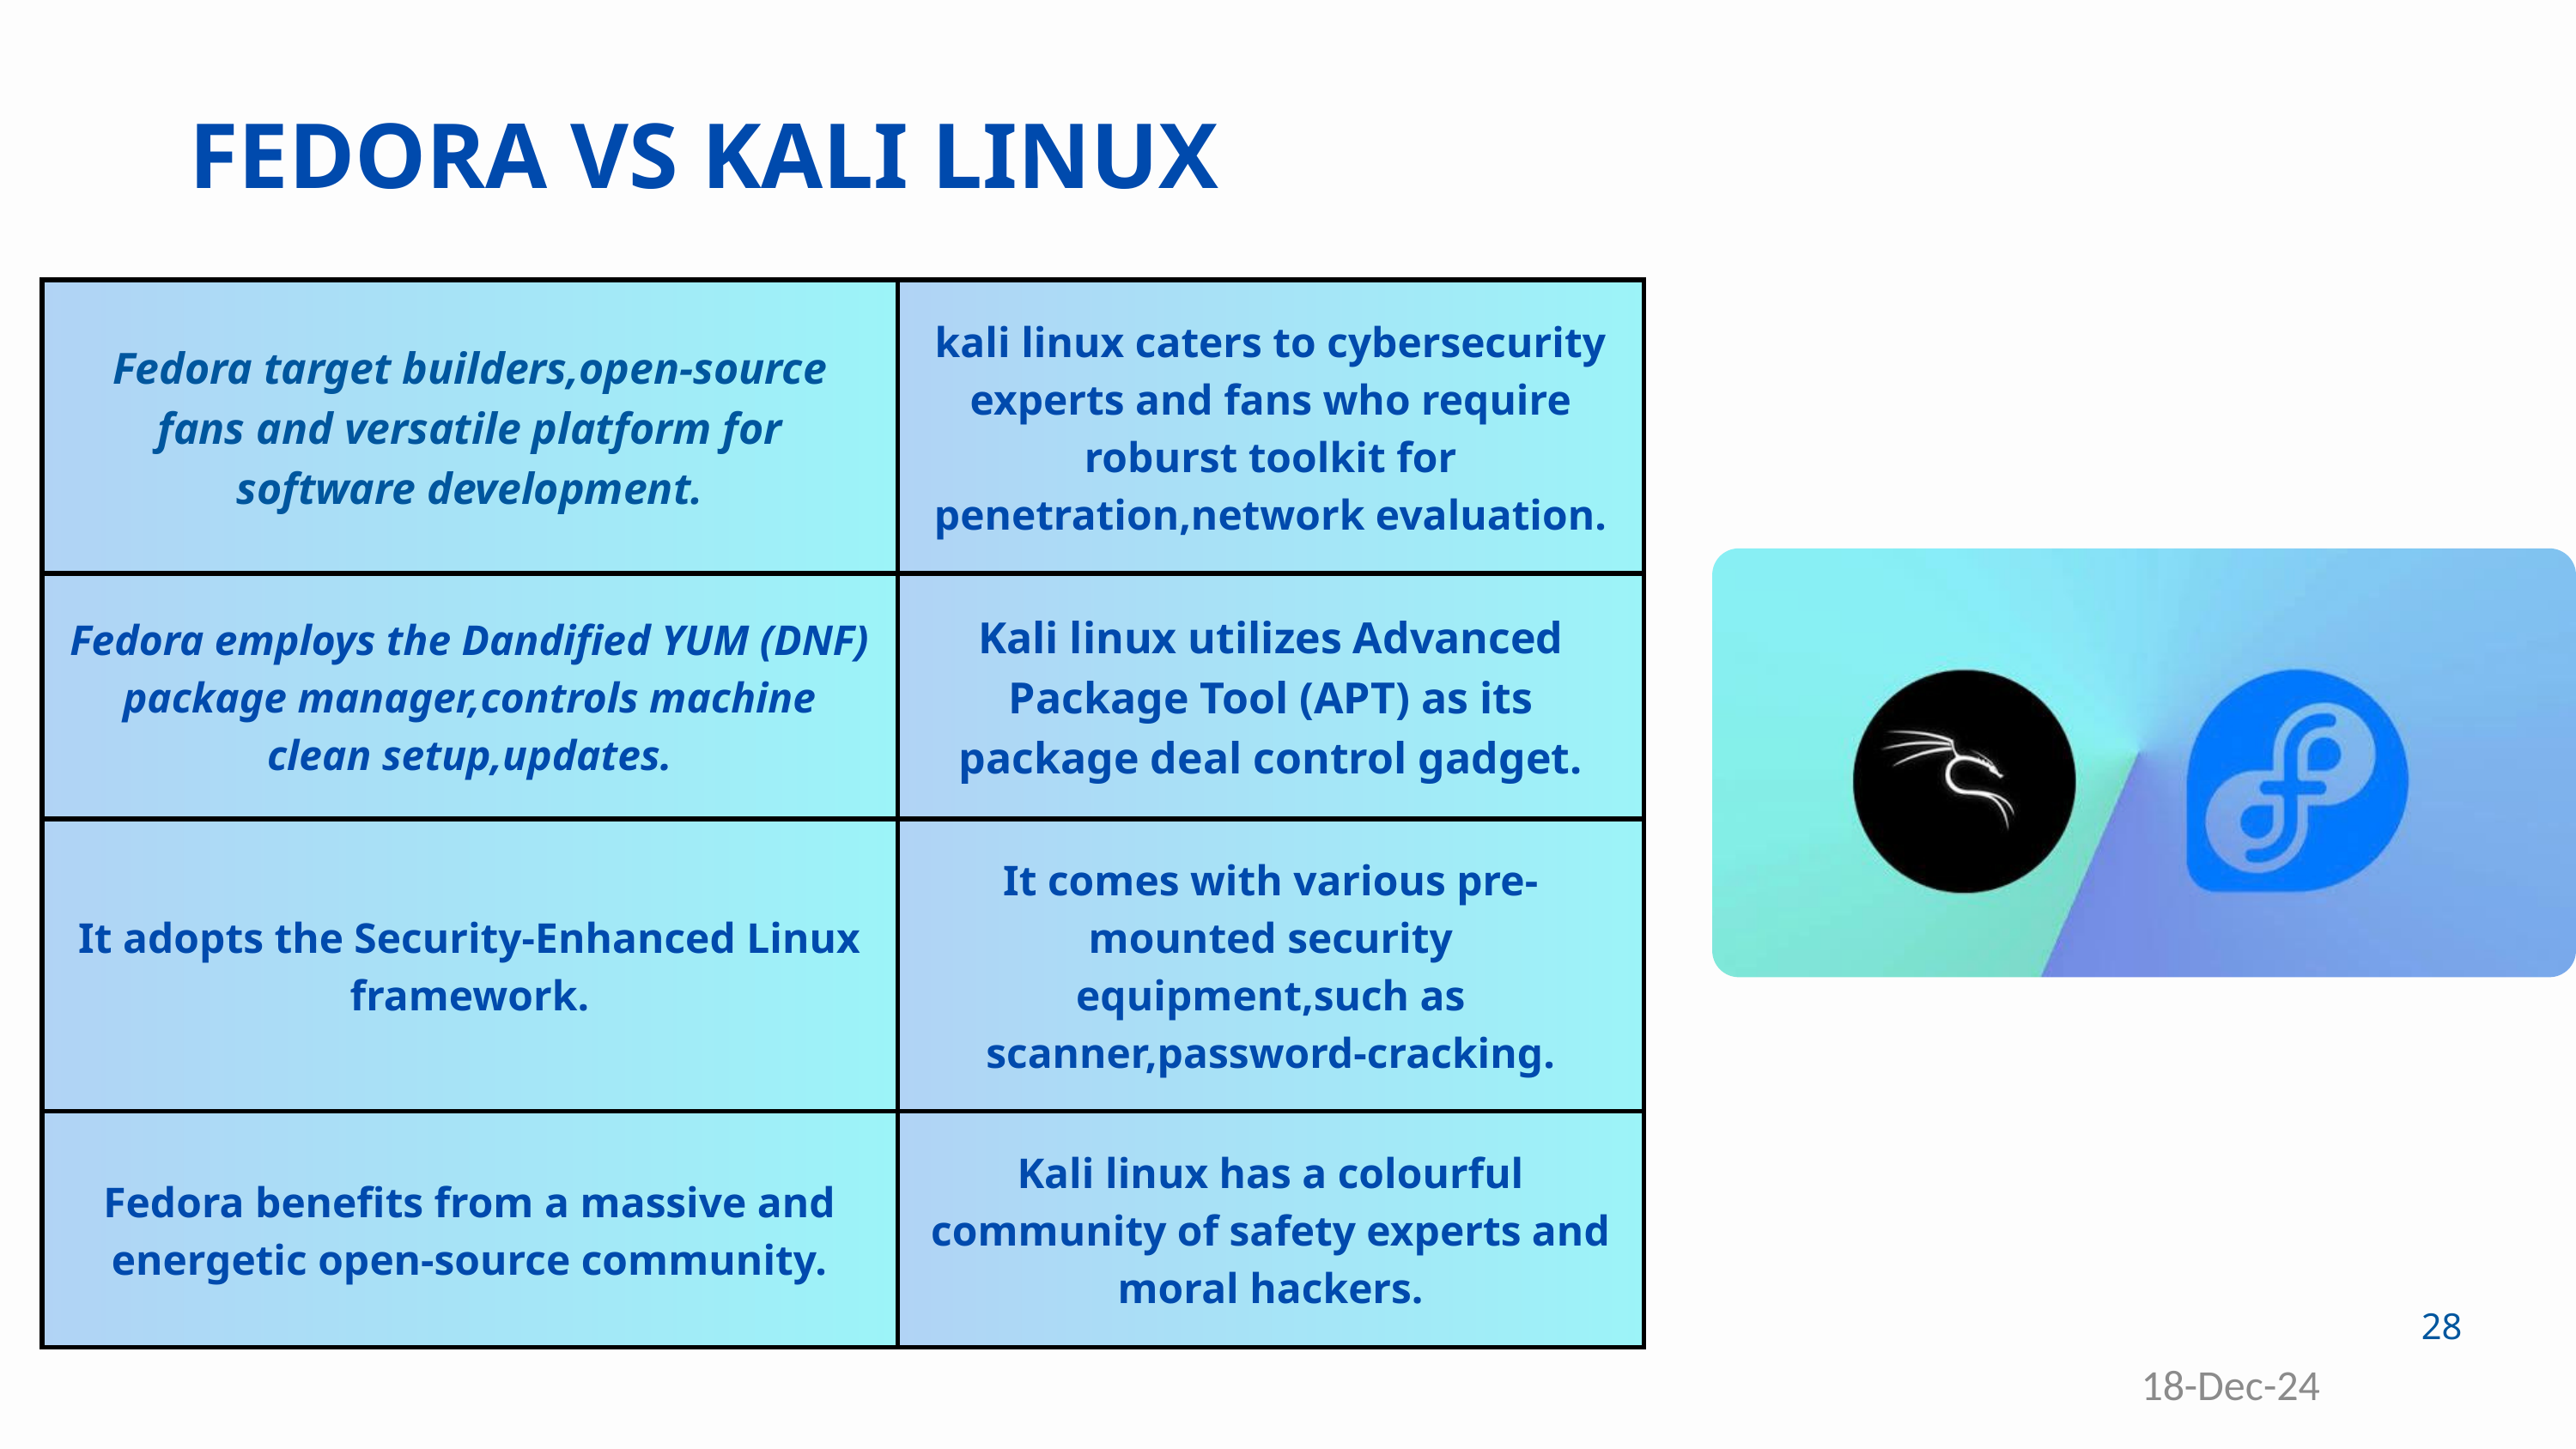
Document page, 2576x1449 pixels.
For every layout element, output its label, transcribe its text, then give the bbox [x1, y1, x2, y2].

table_header Fedora target builders,open-source fans and versatile platform for software development. [45, 282, 896, 571]
table_cell It adopts the Security-Enhanced Linux framework. [45, 822, 896, 1109]
table_cell Fedora employs the Dandified YUM (DNF) package manager,controls machine clean setup,updates. [45, 576, 896, 816]
text_box FEDORA VS KALI LINUX [93, 81, 1315, 207]
table_cell Kali linux utilizes Advanced Package Tool (APT) as its package deal control gadget. [900, 576, 1642, 816]
table_header kali linux caters to cybersecurity experts and fans who require roburst toolkit for penetration,network evaluation. [900, 282, 1642, 571]
text_box 28 [2421, 1296, 2463, 1348]
table_cell Kali linux has a colourful community of safety experts and moral hackers. [900, 1113, 1642, 1345]
slide_number 18-Dec-24 [2128, 1357, 2429, 1410]
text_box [1711, 548, 2576, 978]
table_cell Fedora benefits from a massive and energetic open-source community. [45, 1113, 896, 1345]
table_cell It comes with various pre-mounted security equipment,such as scanner,password-cracking. [900, 822, 1642, 1109]
